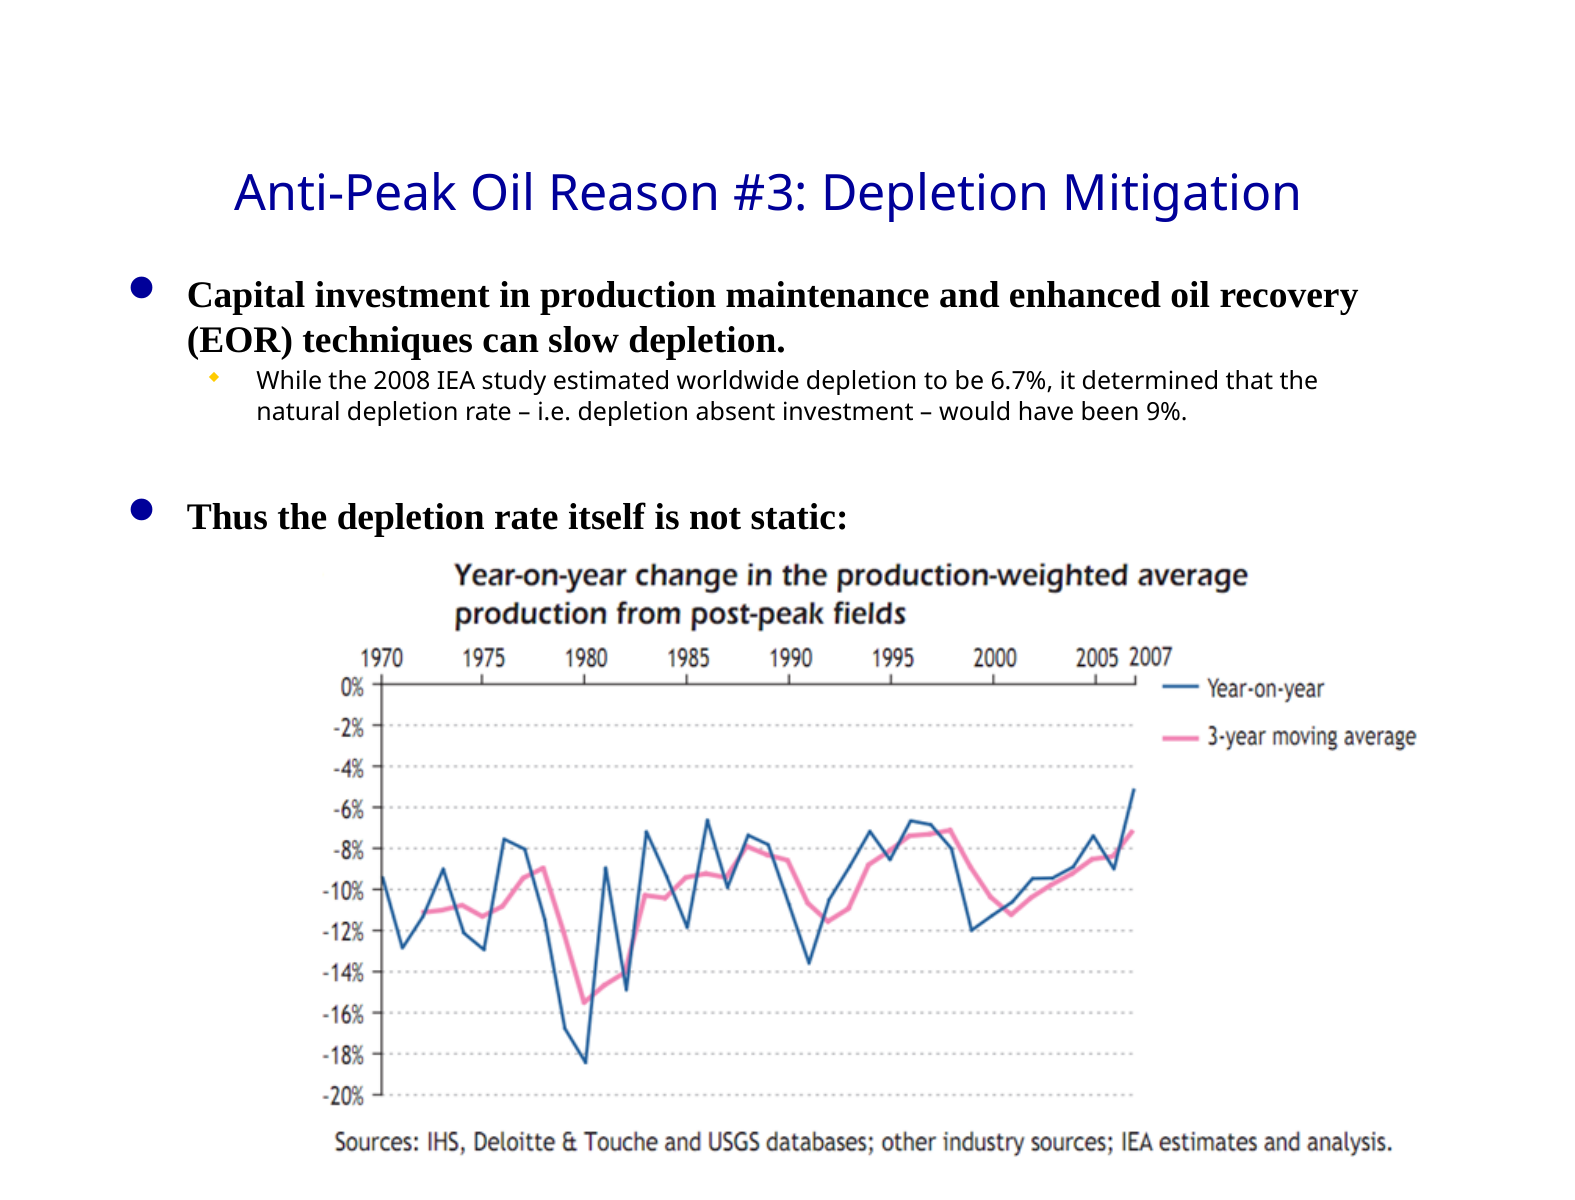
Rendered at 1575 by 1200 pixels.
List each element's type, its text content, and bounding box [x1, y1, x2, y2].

list Capital investment in production maintenance and enhanced oil recovery (EOR) techniques can slow depletion. While the 2008 IEA study estimated worldwide depletion to be 6.7%, it determined that the natural depletion rate – i.e. depletion absent investment – would have been 9%. Thus the depletion rate itself is not static: [112, 262, 1388, 1000]
title Anti-Peak Oil Reason #3: Depletion Mitigation [112, 99, 1425, 288]
picture [318, 549, 1426, 1168]
